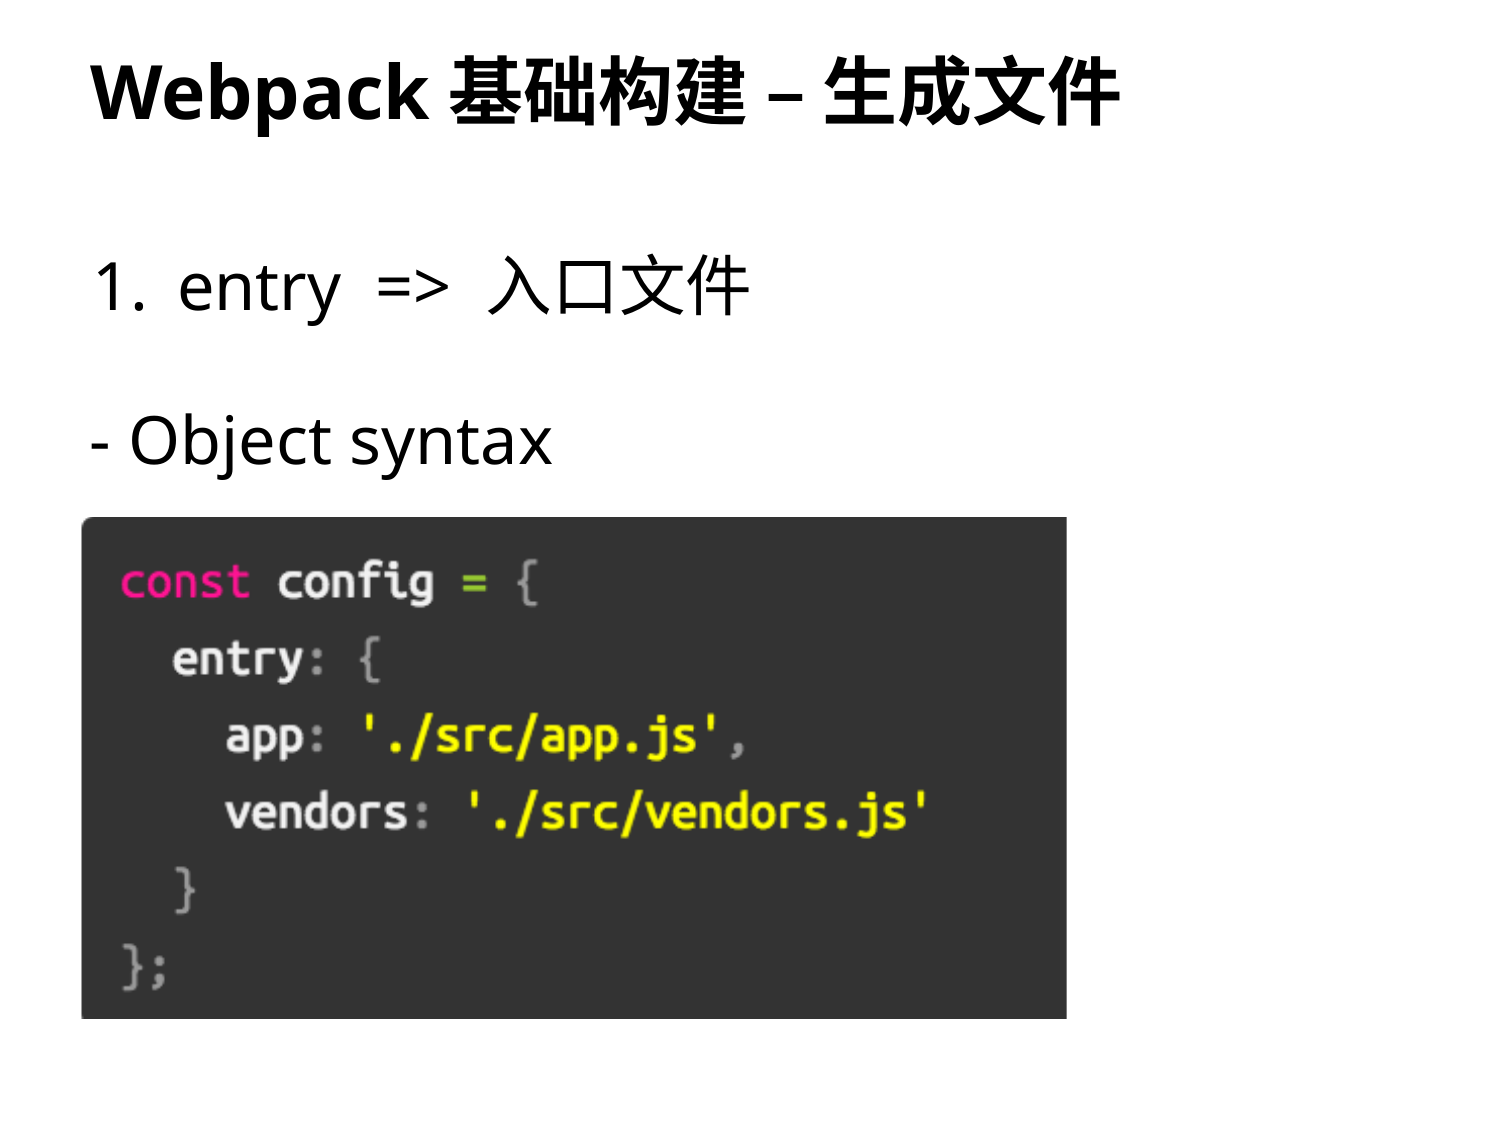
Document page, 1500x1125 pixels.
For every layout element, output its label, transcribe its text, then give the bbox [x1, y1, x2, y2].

text_box - Object syntax [75, 350, 1385, 486]
text_box Webpack基础构建 – 生成文件 [74, 30, 1425, 148]
text_box entry => 入口文件 [78, 196, 1388, 332]
picture [77, 517, 1067, 1019]
